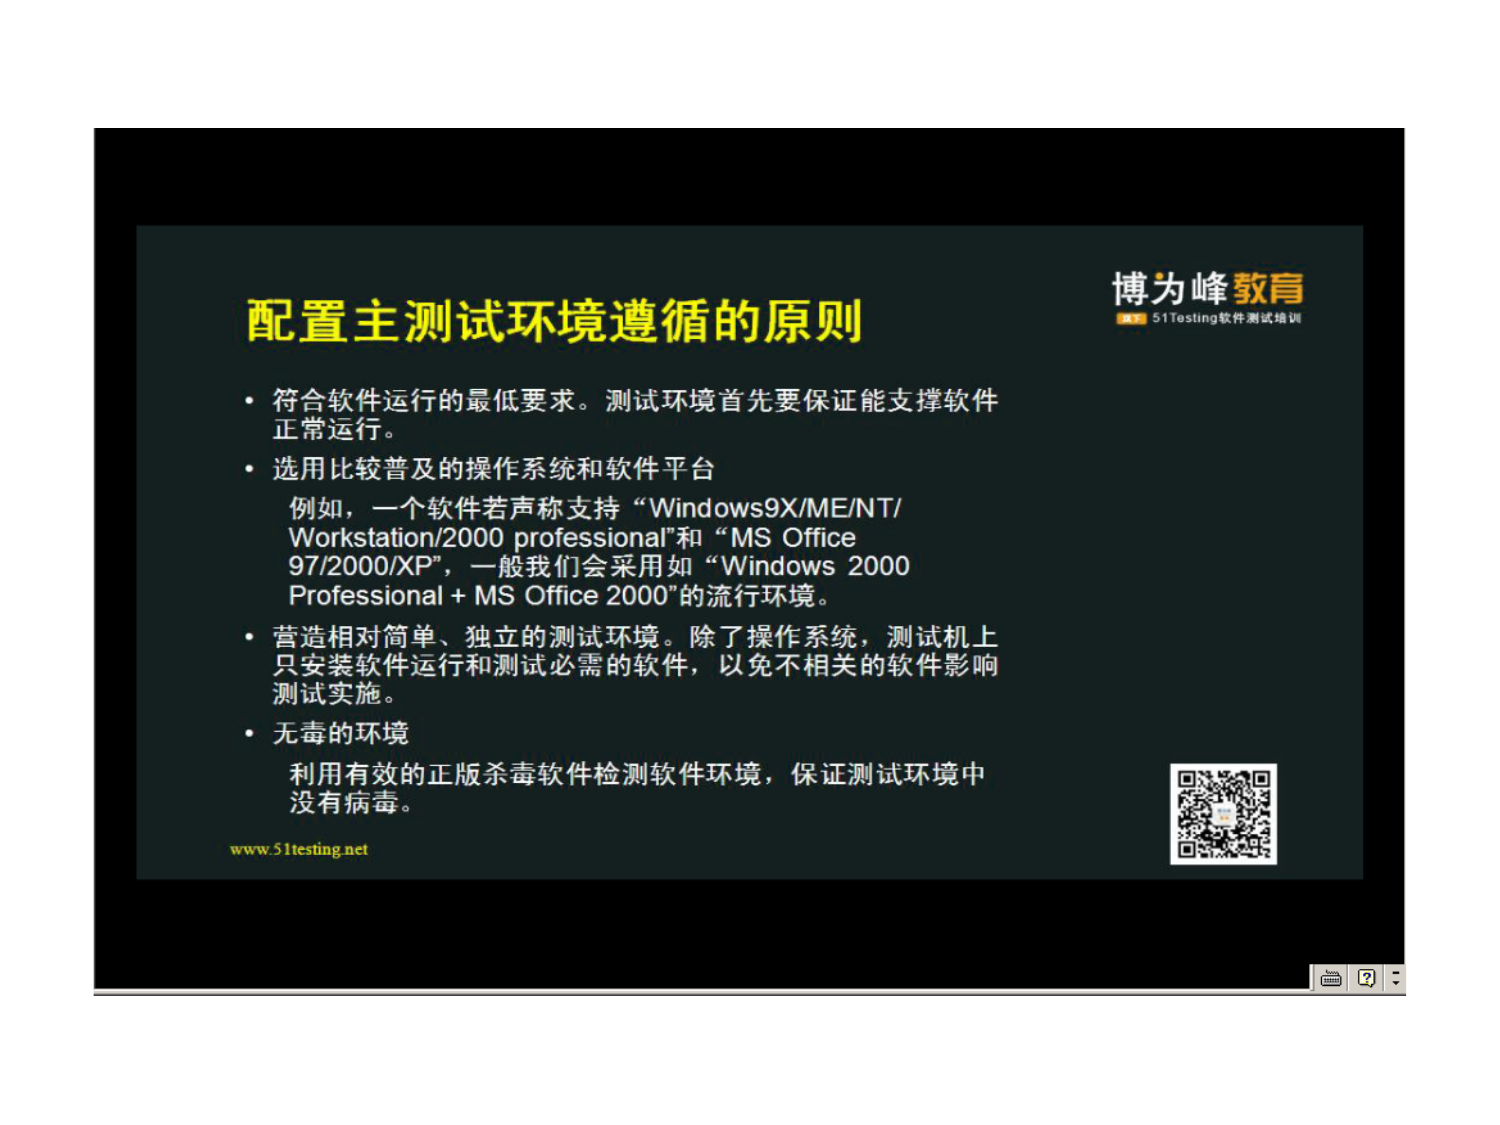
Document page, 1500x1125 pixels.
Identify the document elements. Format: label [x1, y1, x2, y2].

picture [93, 128, 1407, 997]
